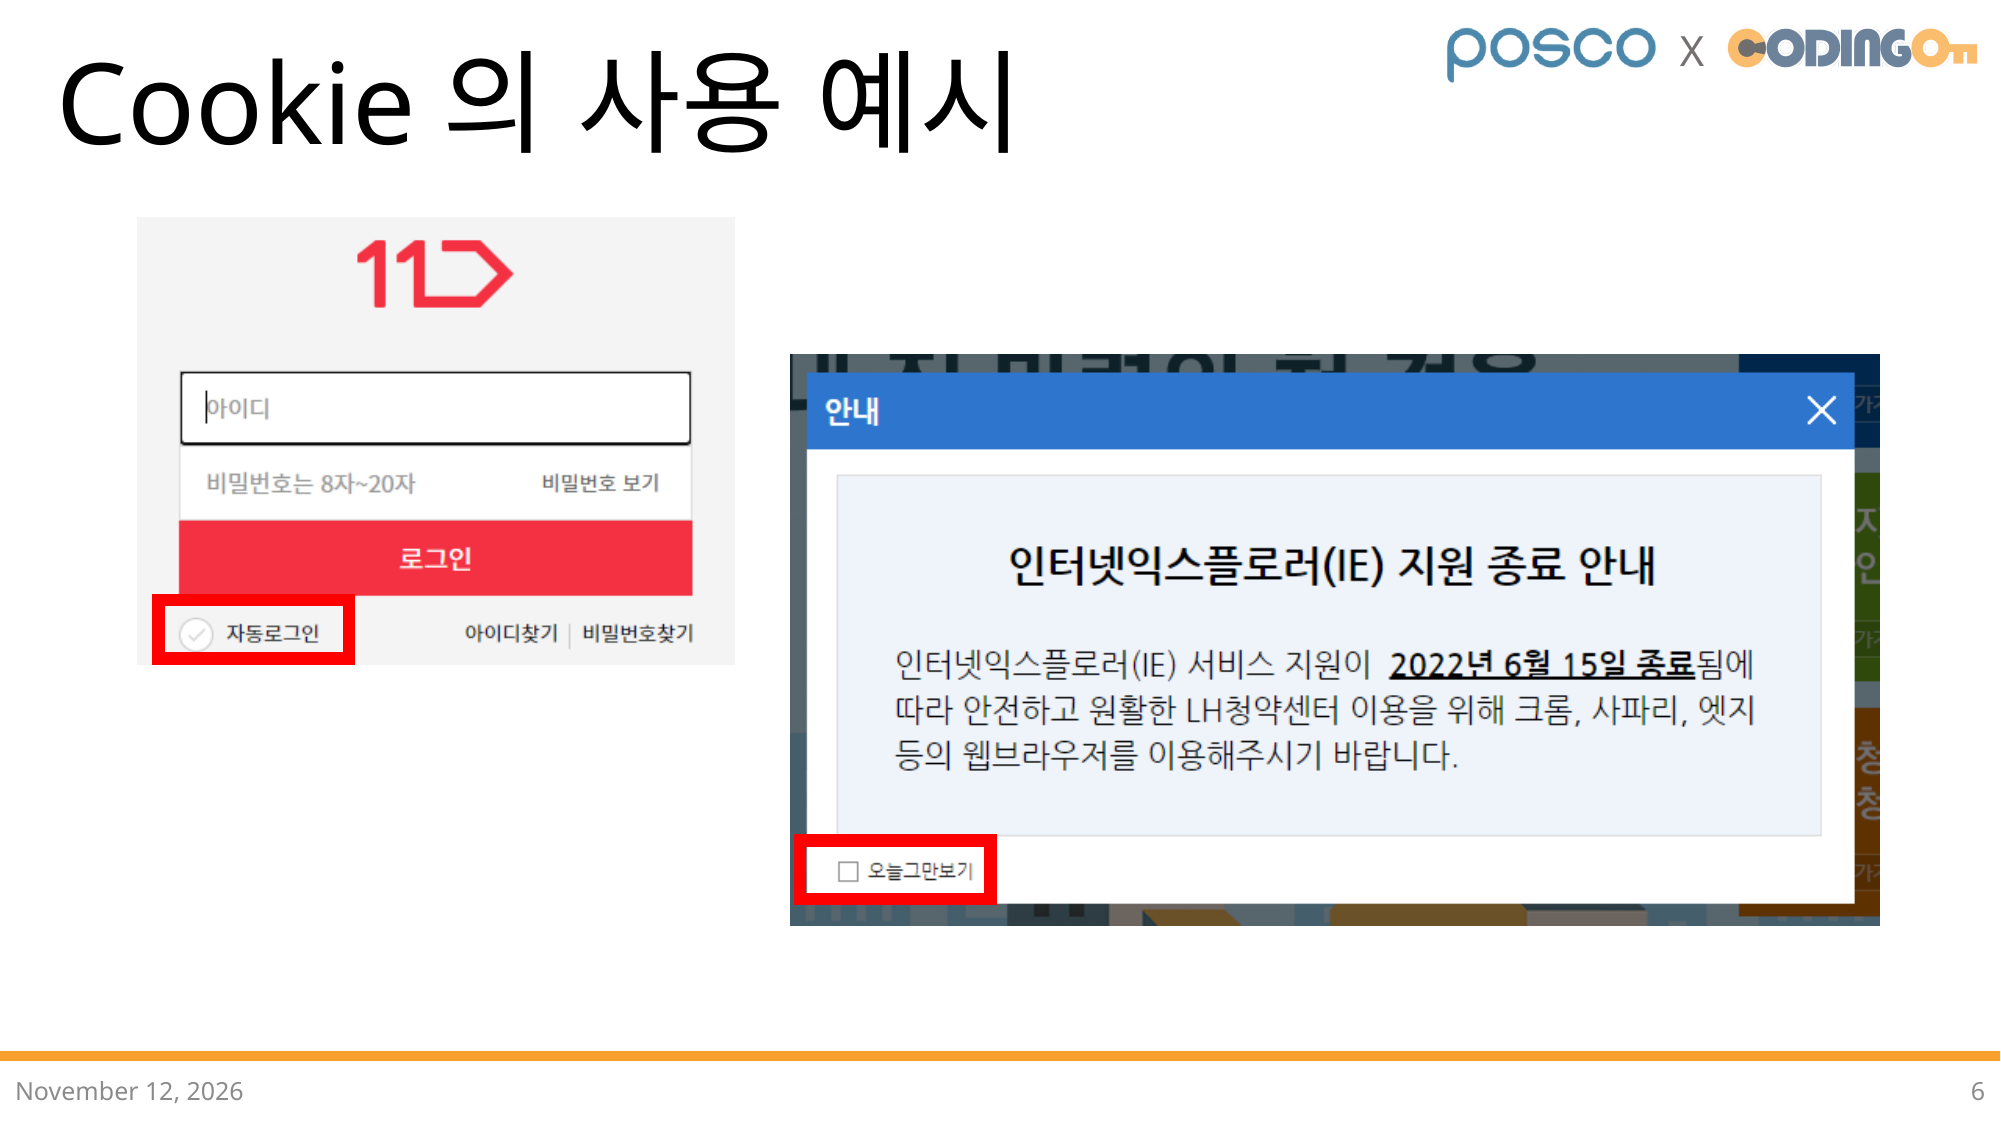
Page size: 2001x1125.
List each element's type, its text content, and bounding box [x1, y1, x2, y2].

picture [137, 217, 735, 665]
slide_number 6 [1550, 1062, 2000, 1123]
slide_number 2022년 11월 [0, 1062, 450, 1123]
picture [790, 354, 1880, 926]
title Cookie의 사용 예시 [41, 0, 1767, 218]
